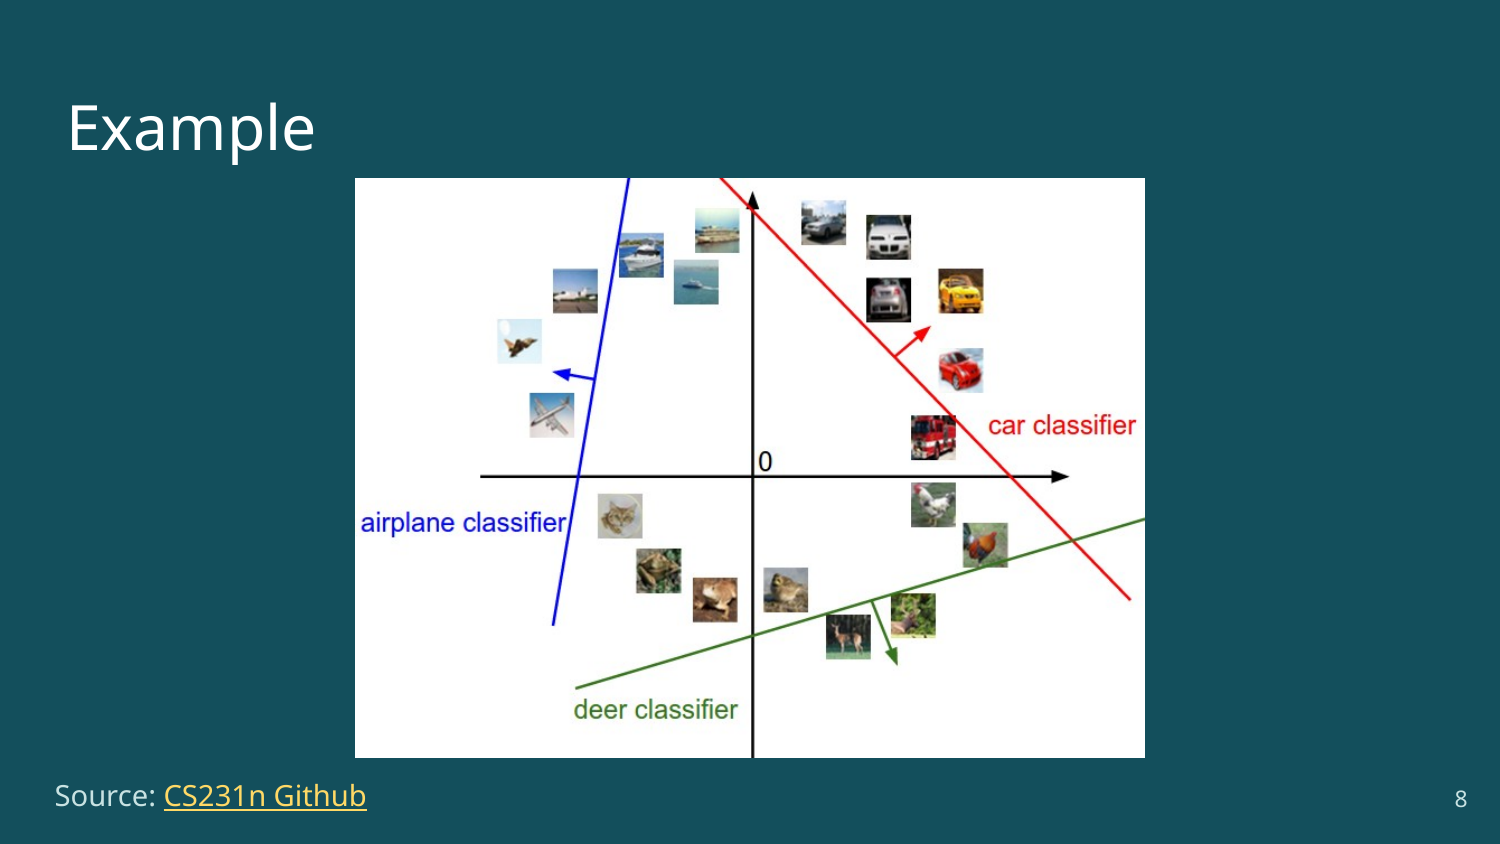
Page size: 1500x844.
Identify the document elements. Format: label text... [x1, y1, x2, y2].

picture [355, 178, 1145, 759]
slide_number ‹#› [1392, 767, 1483, 833]
title Example [51, 72, 1449, 167]
text_box Source: CS231n Github [39, 762, 647, 800]
